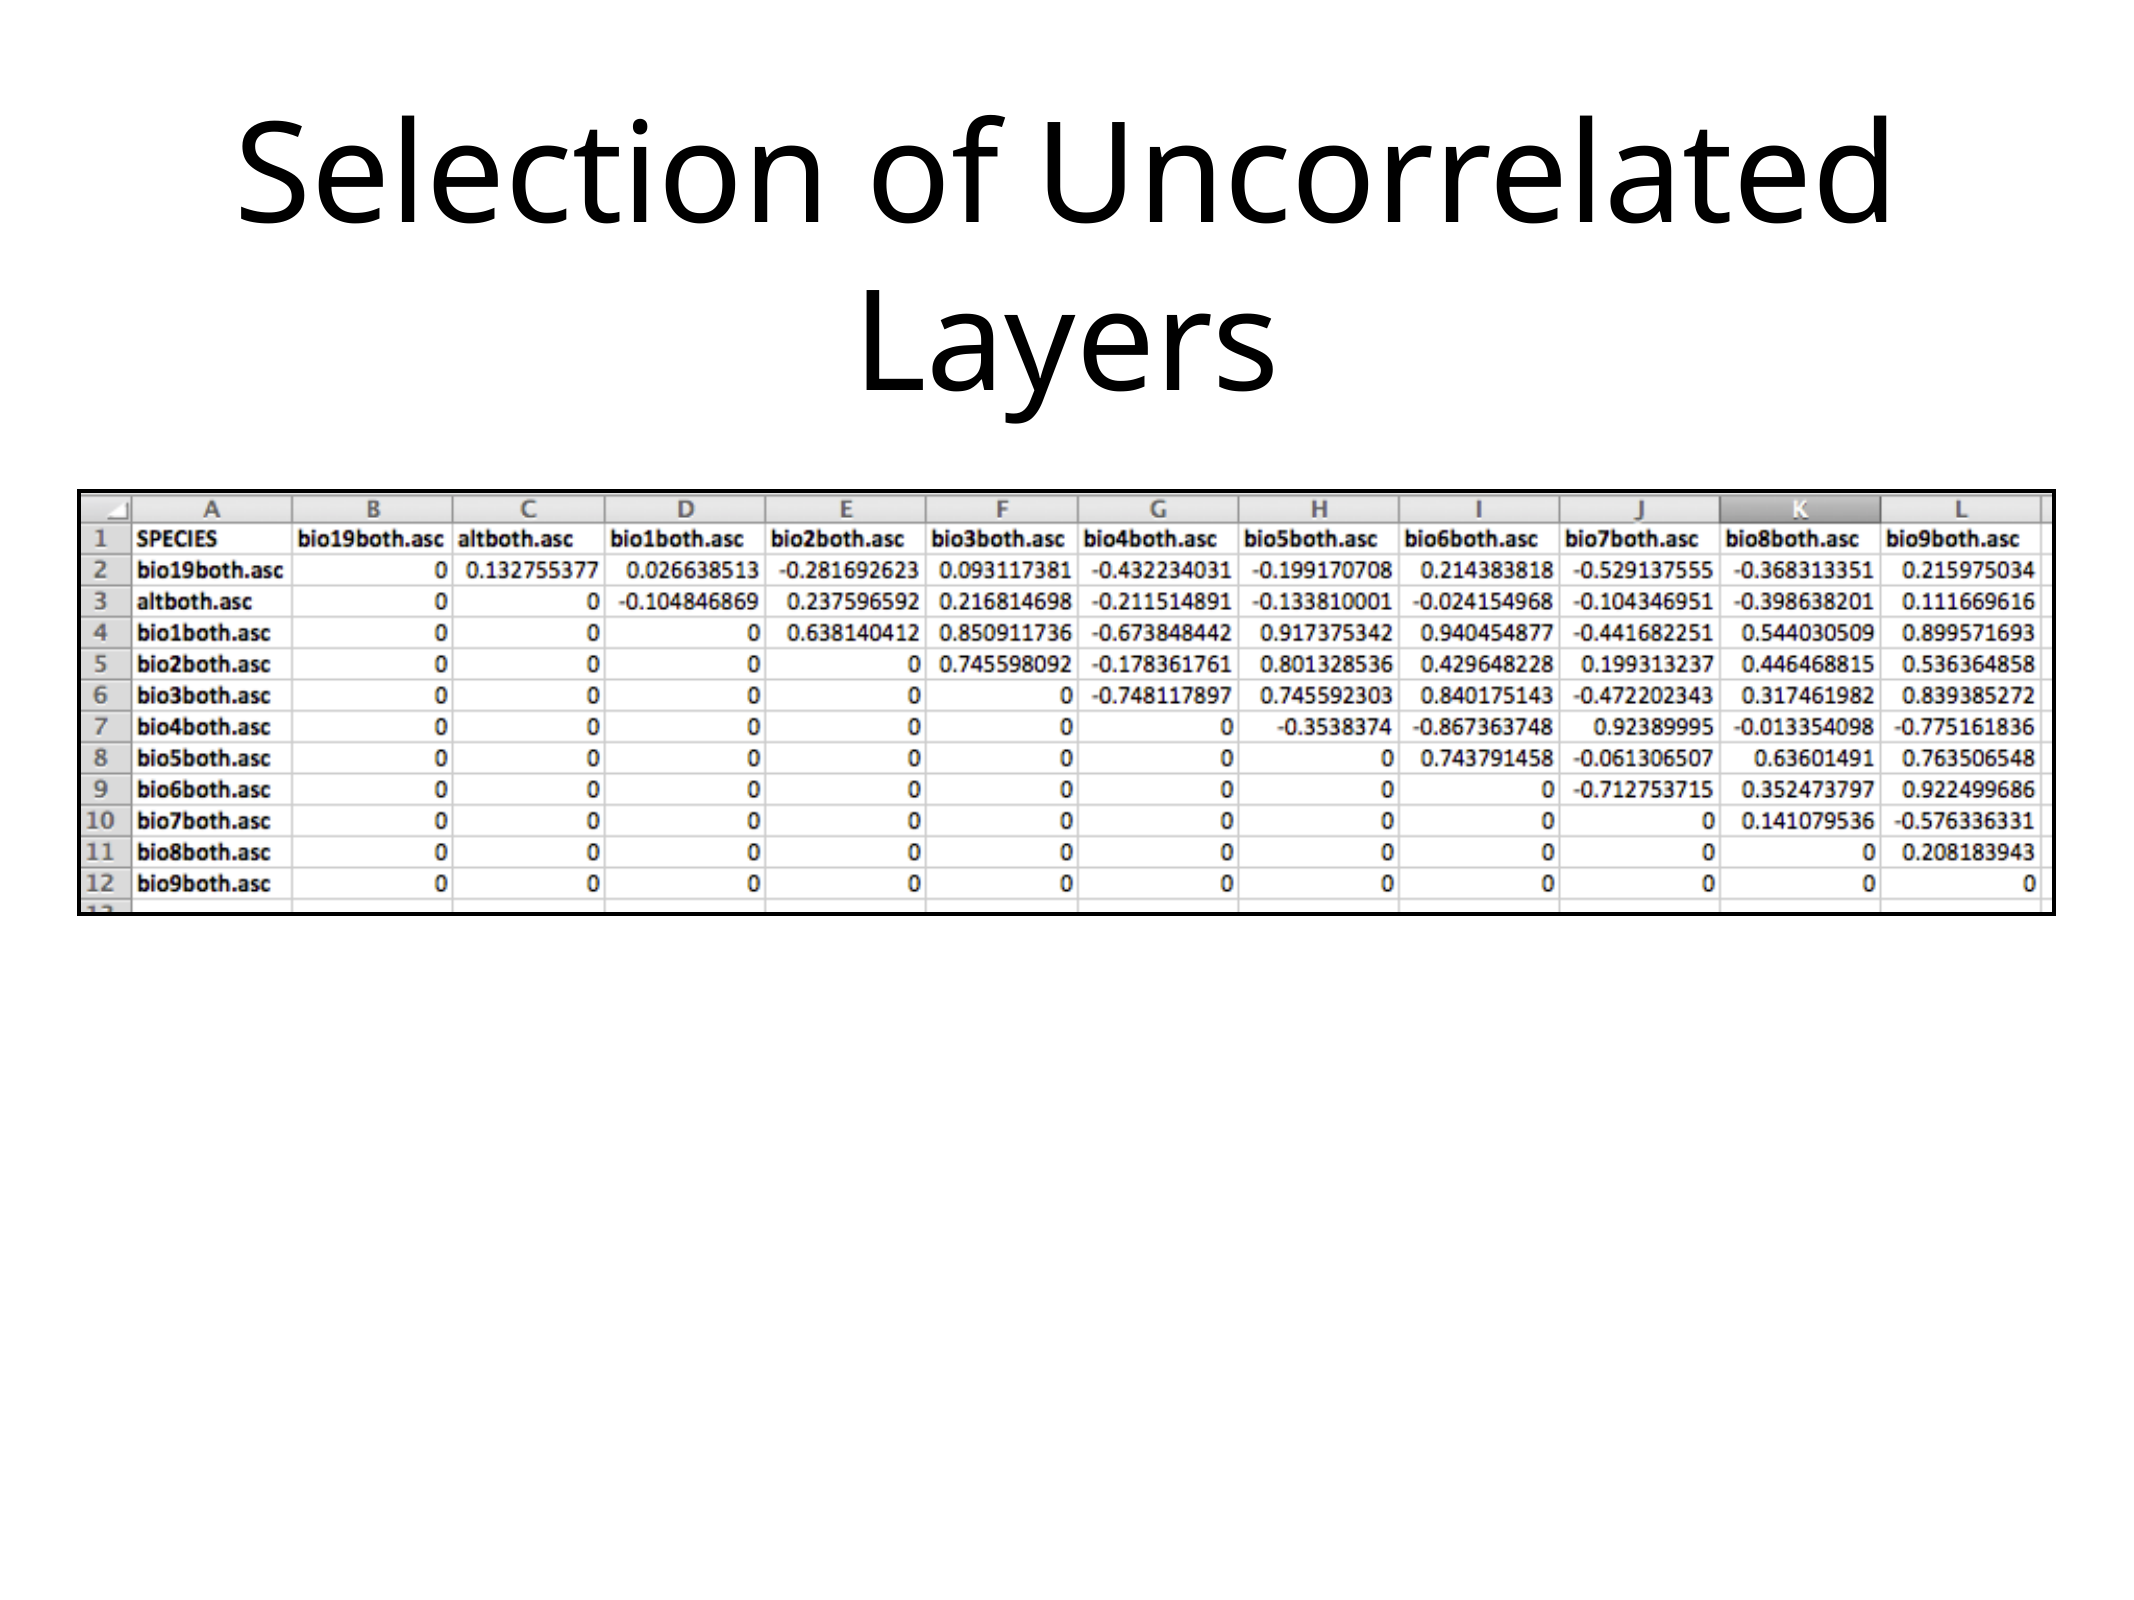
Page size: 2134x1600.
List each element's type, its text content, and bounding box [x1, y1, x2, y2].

picture [80, 493, 2053, 913]
title Selection of Uncorrelated Layers [155, 72, 1978, 428]
